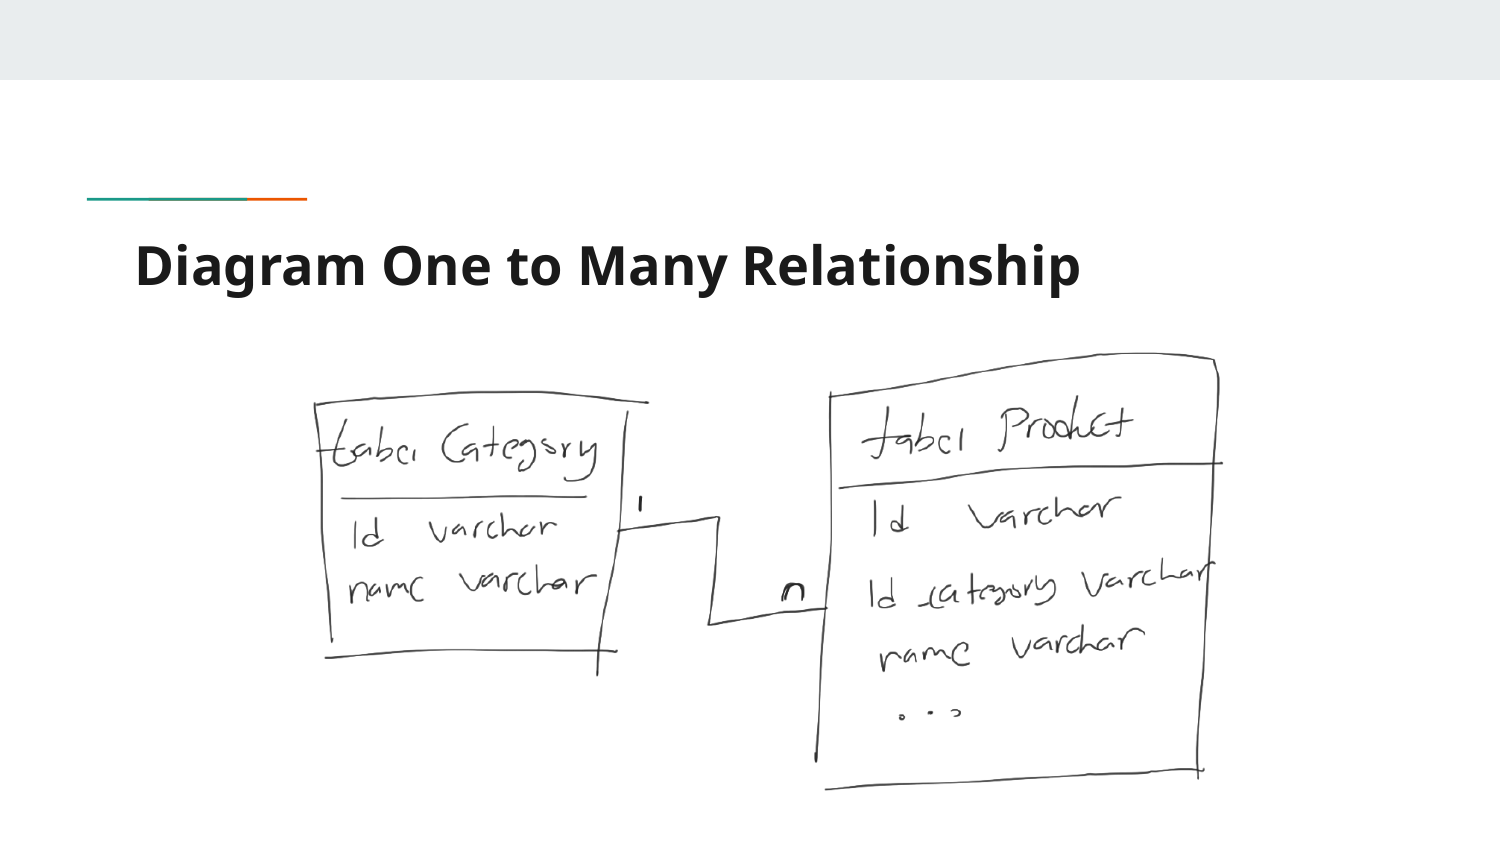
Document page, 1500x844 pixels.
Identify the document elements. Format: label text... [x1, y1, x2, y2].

title Diagram One to Many Relationship [119, 216, 1381, 305]
picture [258, 328, 1242, 819]
